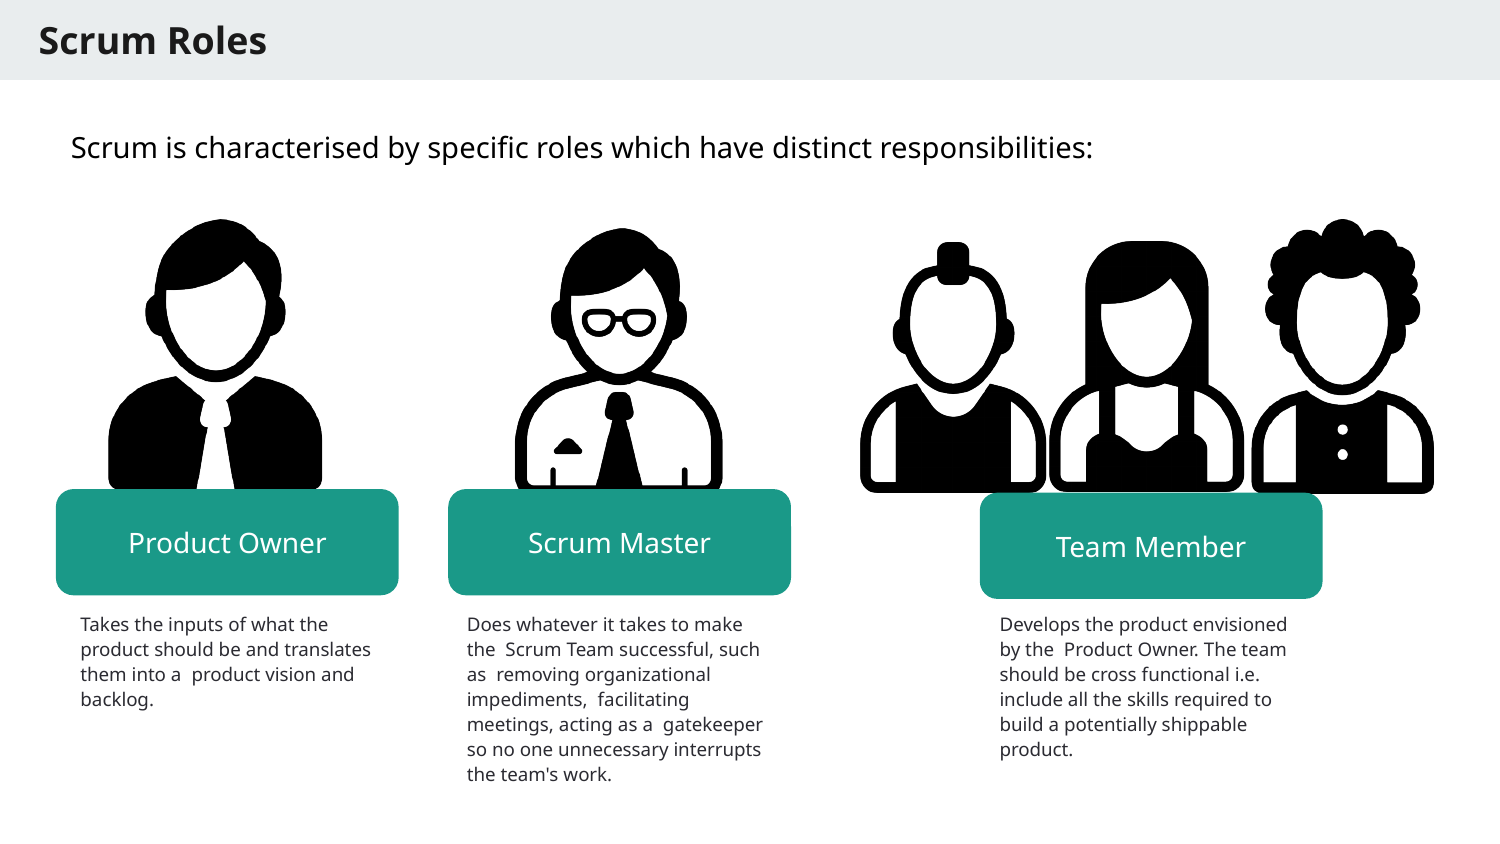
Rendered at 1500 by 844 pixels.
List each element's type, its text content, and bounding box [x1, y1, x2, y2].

title Scrum Roles [23, 0, 1286, 84]
text_box Team Member [979, 501, 1323, 595]
text_box Does whatever it takes to make the Scrum Team successful, such as removing organizational impediments, facilitating meetings, acting as a gatekeeper so no one unnecessary interrupts the team's work. [451, 595, 786, 822]
text_box Product Owner [55, 489, 399, 595]
picture [484, 228, 753, 497]
picture [827, 219, 1442, 495]
text_box Develops the product envisioned by the Product Owner. The team should be cross functional i.e. include all the skills required to build a potentially shippable product. [984, 595, 1318, 822]
text_box Takes the inputs of what the product should be and translates them into a product vision and backlog. [65, 595, 399, 822]
text_box Scrum is characterised by specific roles which have distinct responsibilities: [55, 114, 1387, 184]
picture [78, 218, 352, 492]
text_box Scrum Master [448, 489, 792, 595]
